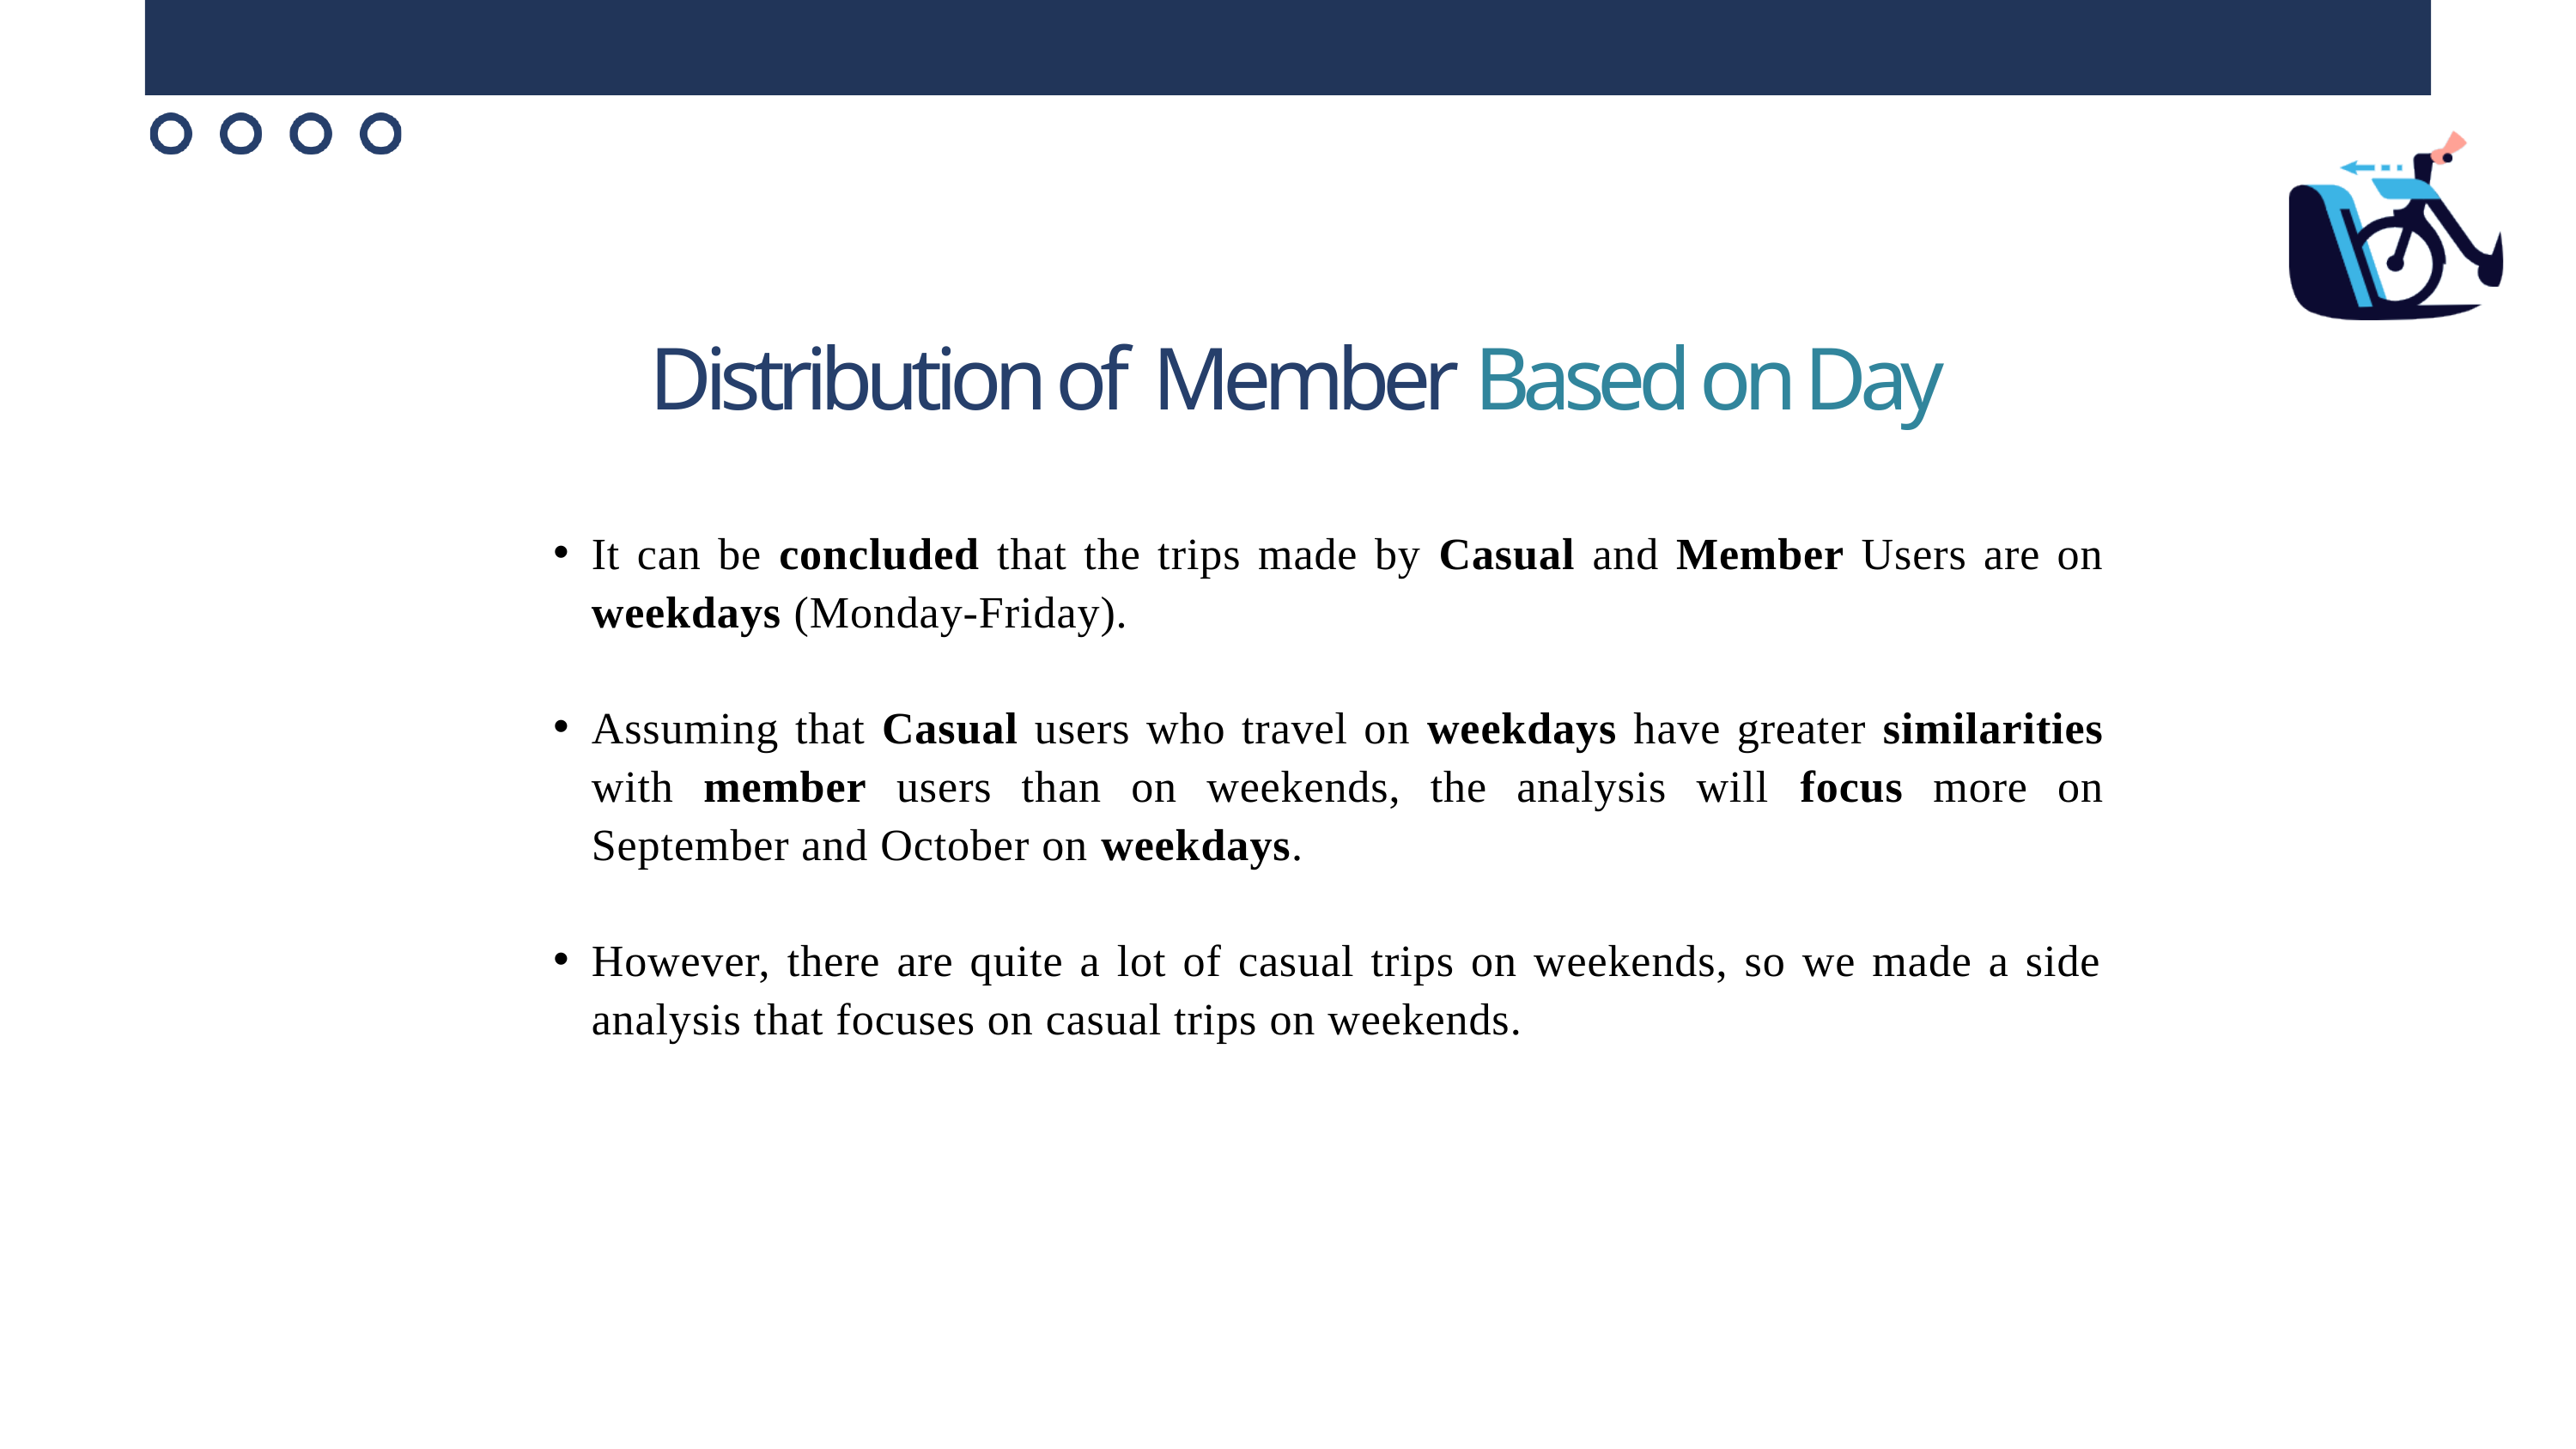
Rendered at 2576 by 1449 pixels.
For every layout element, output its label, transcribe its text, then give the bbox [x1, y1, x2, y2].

text_box [149, 112, 402, 155]
text_box [144, 0, 2432, 95]
picture [2264, 80, 2530, 342]
text_box Distribution of Member Based on Day [278, 306, 2316, 549]
text_box It can be concluded that the trips made by Casual and Member Users are on weekdays (Monday-Friday). Assuming that Casual users who travel on weekdays have greater similarities with member users than on weekends, the analysis will focus more on September and October on weekdays. However, there are quite a lot of casual trips on weekends, so we made a side analysis that focuses on casual trips on weekends. [515, 520, 2105, 1044]
